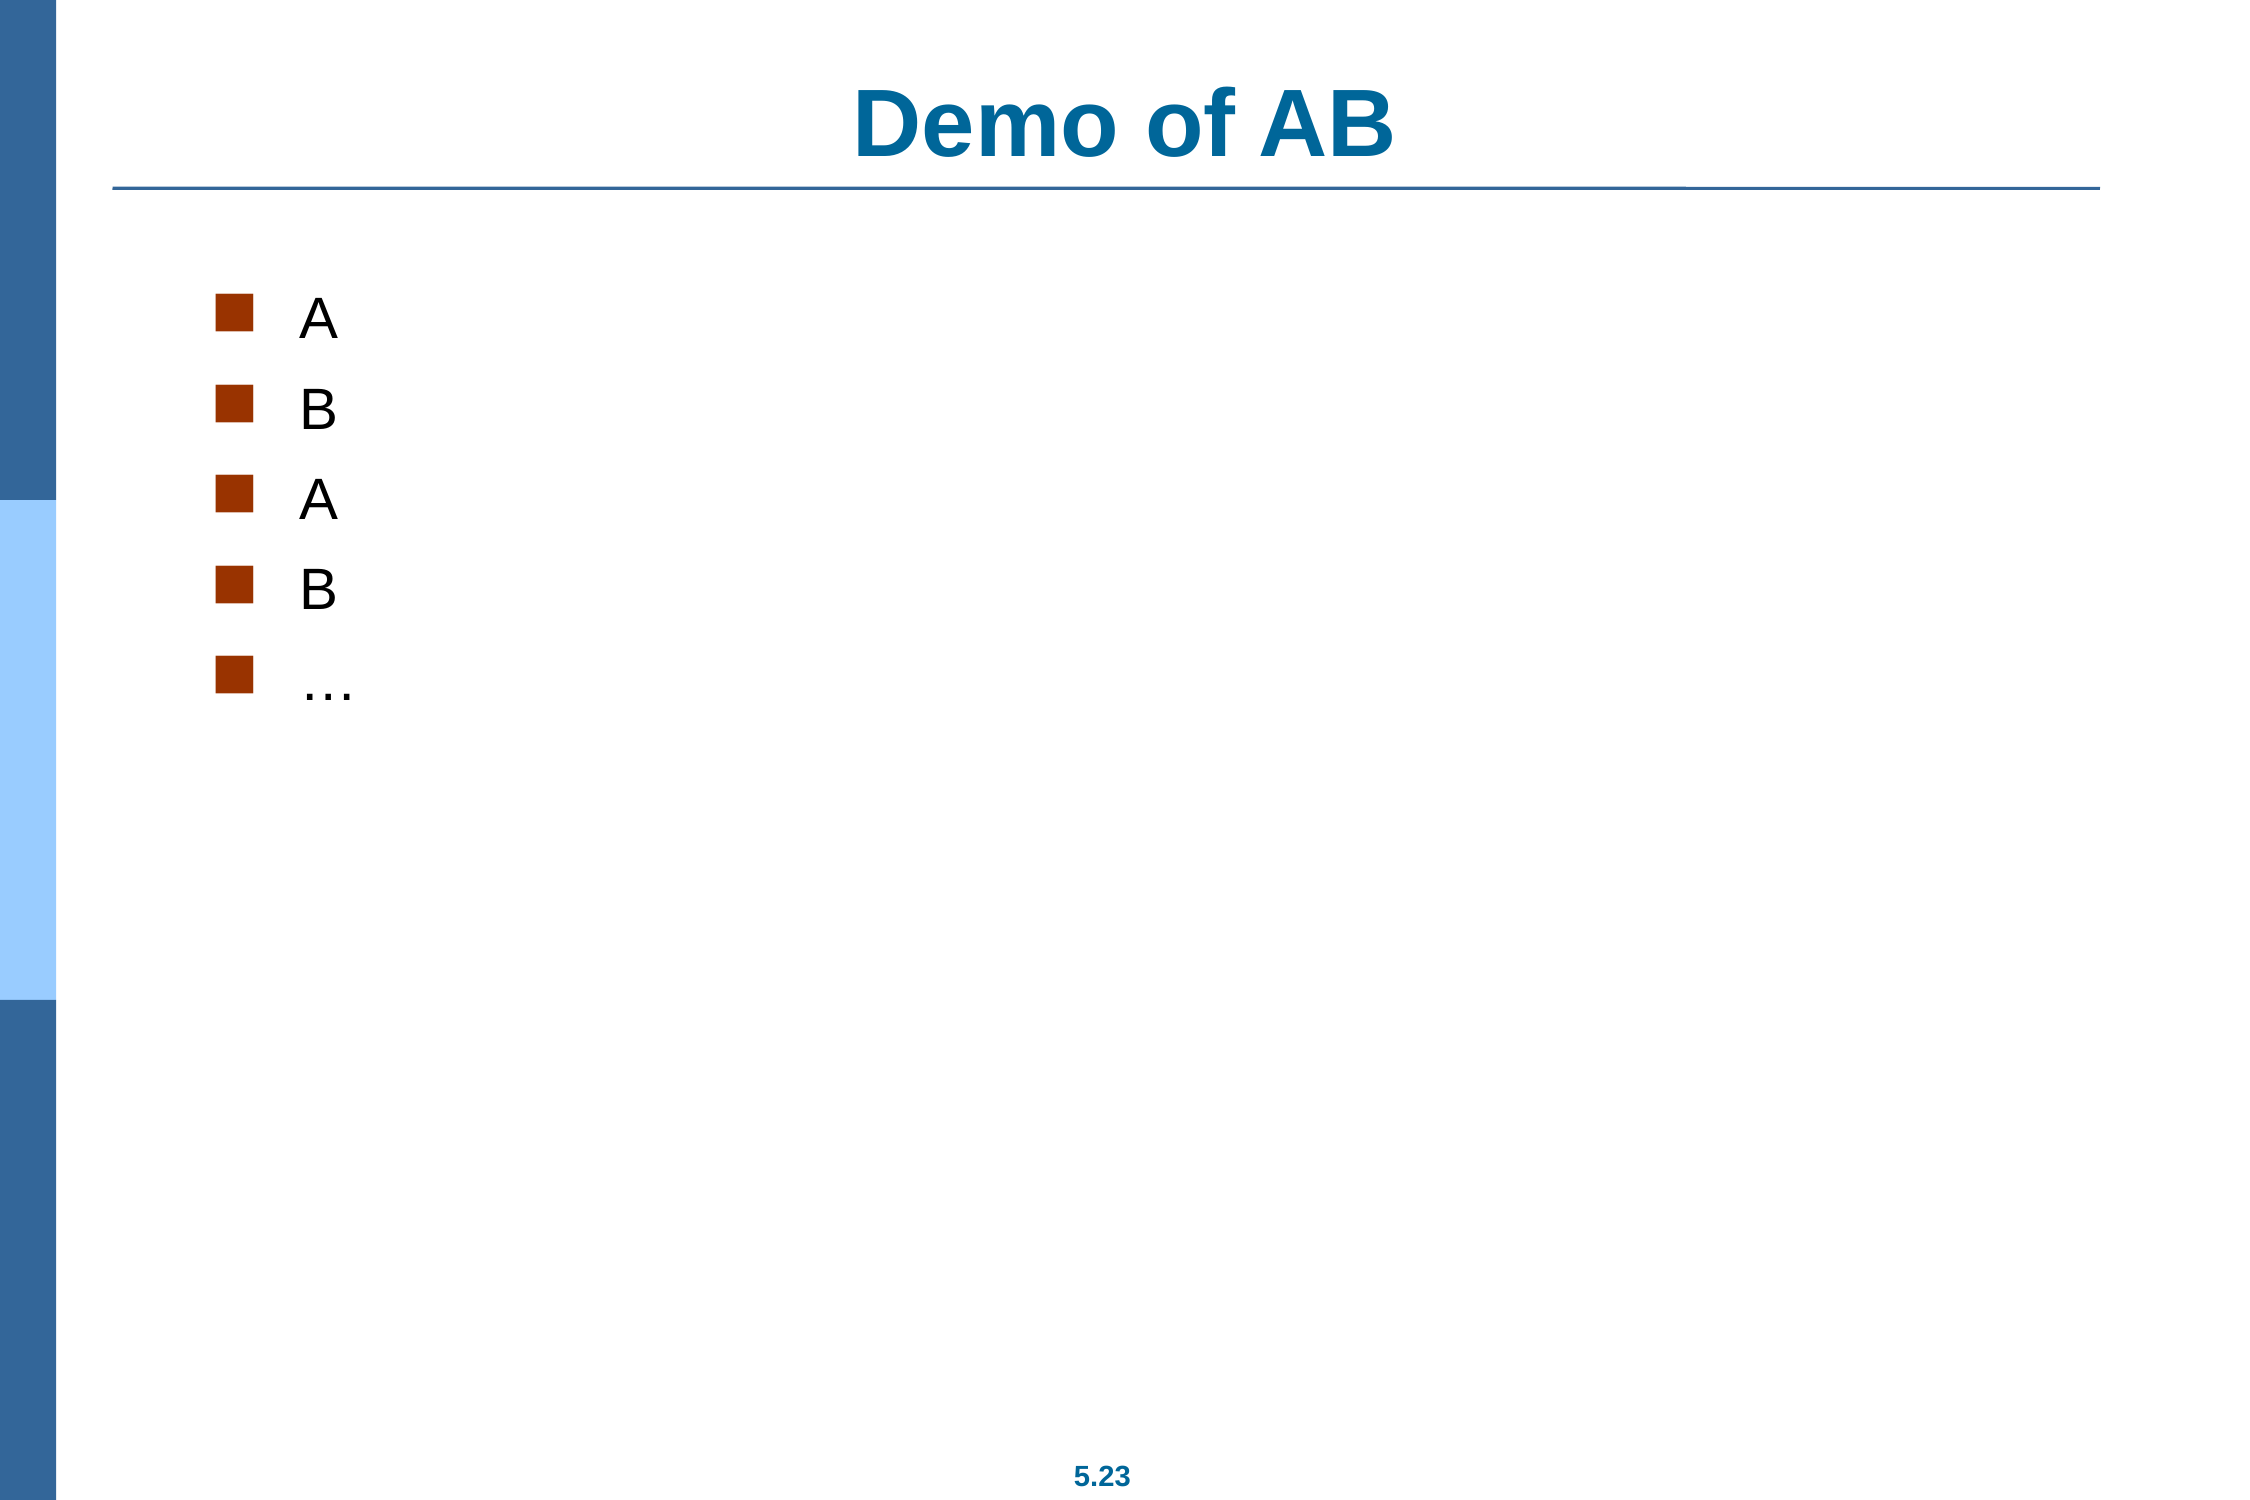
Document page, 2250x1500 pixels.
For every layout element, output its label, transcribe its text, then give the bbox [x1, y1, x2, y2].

list A B A B … [198, 269, 2224, 1261]
title Demo of AB [112, 60, 2138, 187]
